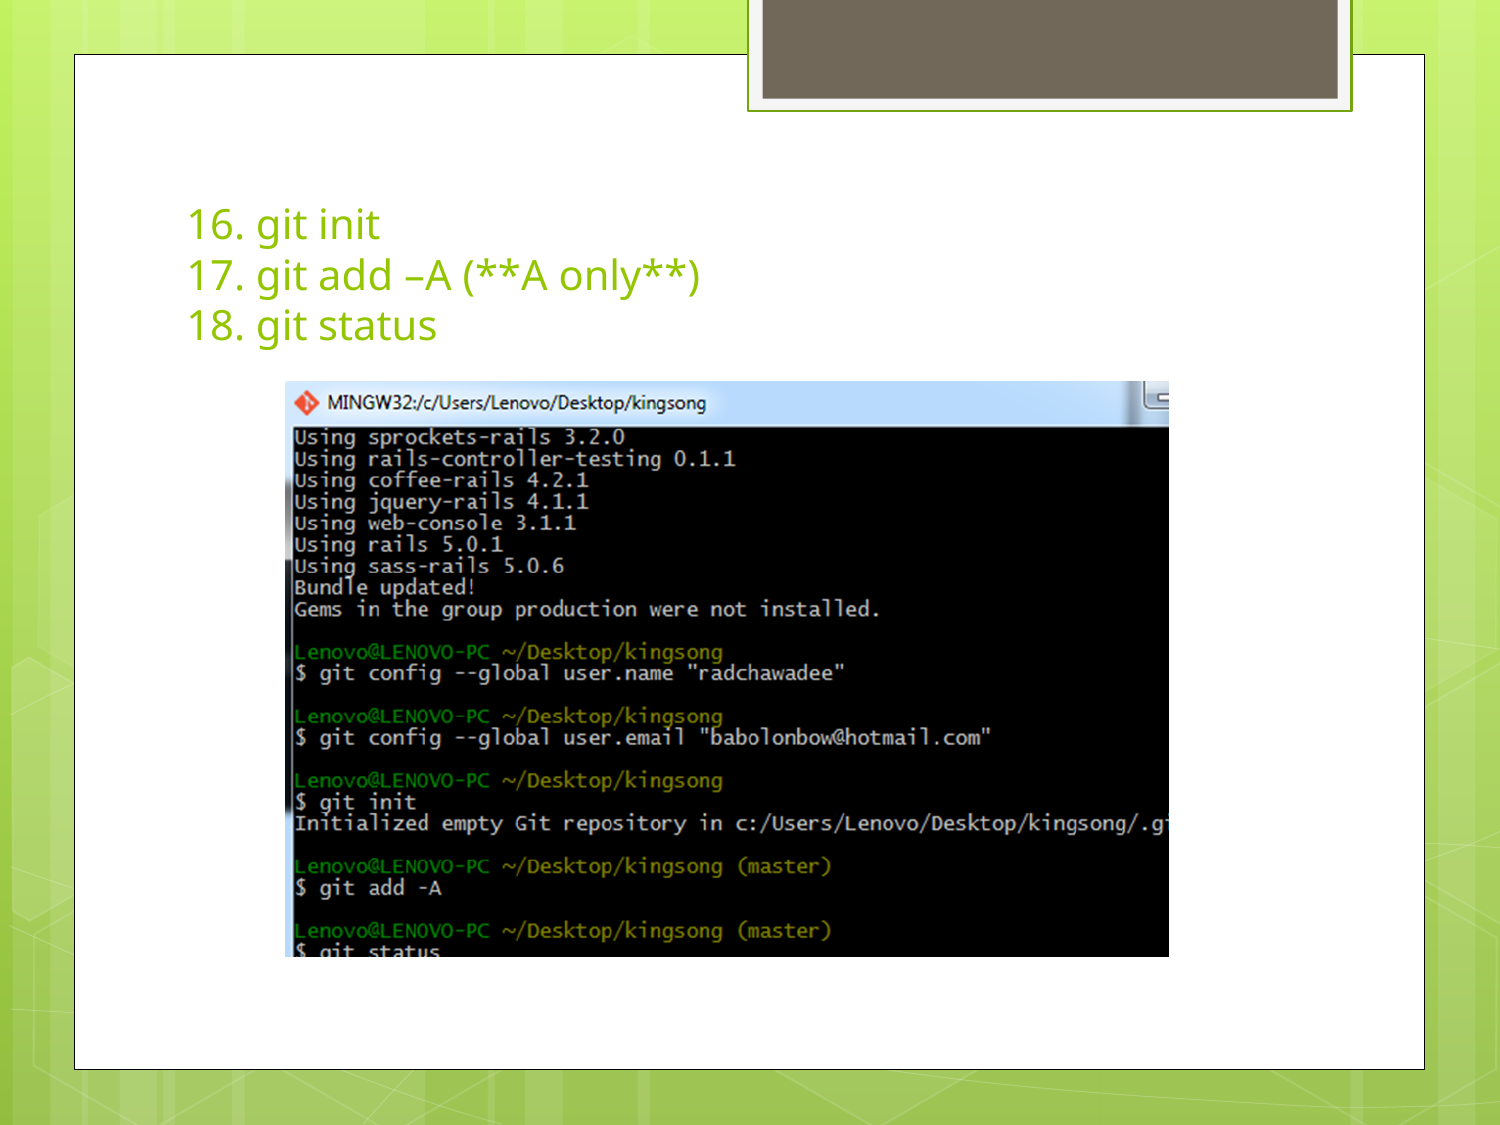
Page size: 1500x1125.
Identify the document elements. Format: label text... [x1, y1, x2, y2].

title 16. git init 17. git add –A (**A only**) 18. git status [171, 168, 1324, 357]
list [284, 380, 1170, 957]
